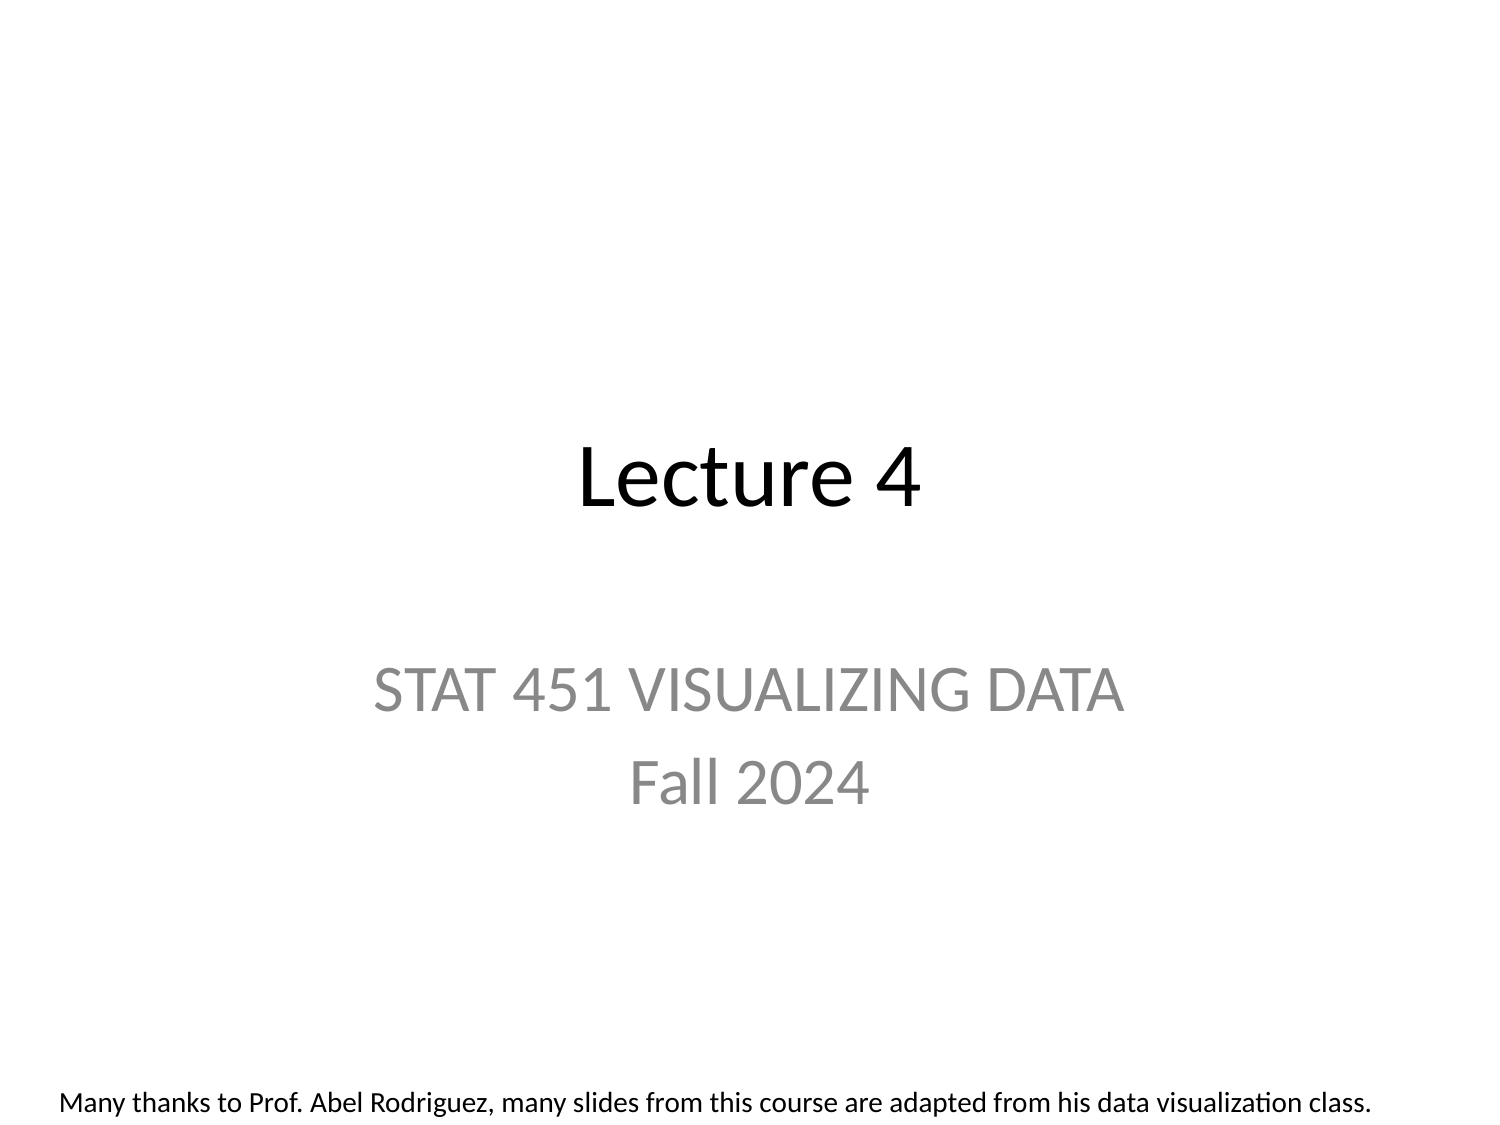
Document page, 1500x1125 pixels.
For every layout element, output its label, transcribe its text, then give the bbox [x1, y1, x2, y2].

text_box Many thanks to Prof. Abel Rodriguez, many slides from this course are adapted from his data visualization class. [43, 1068, 1458, 1110]
title Lecture 4 [112, 349, 1388, 591]
text_box STAT 451 VISUALIZING DATA Fall 2024 [224, 637, 1275, 925]
